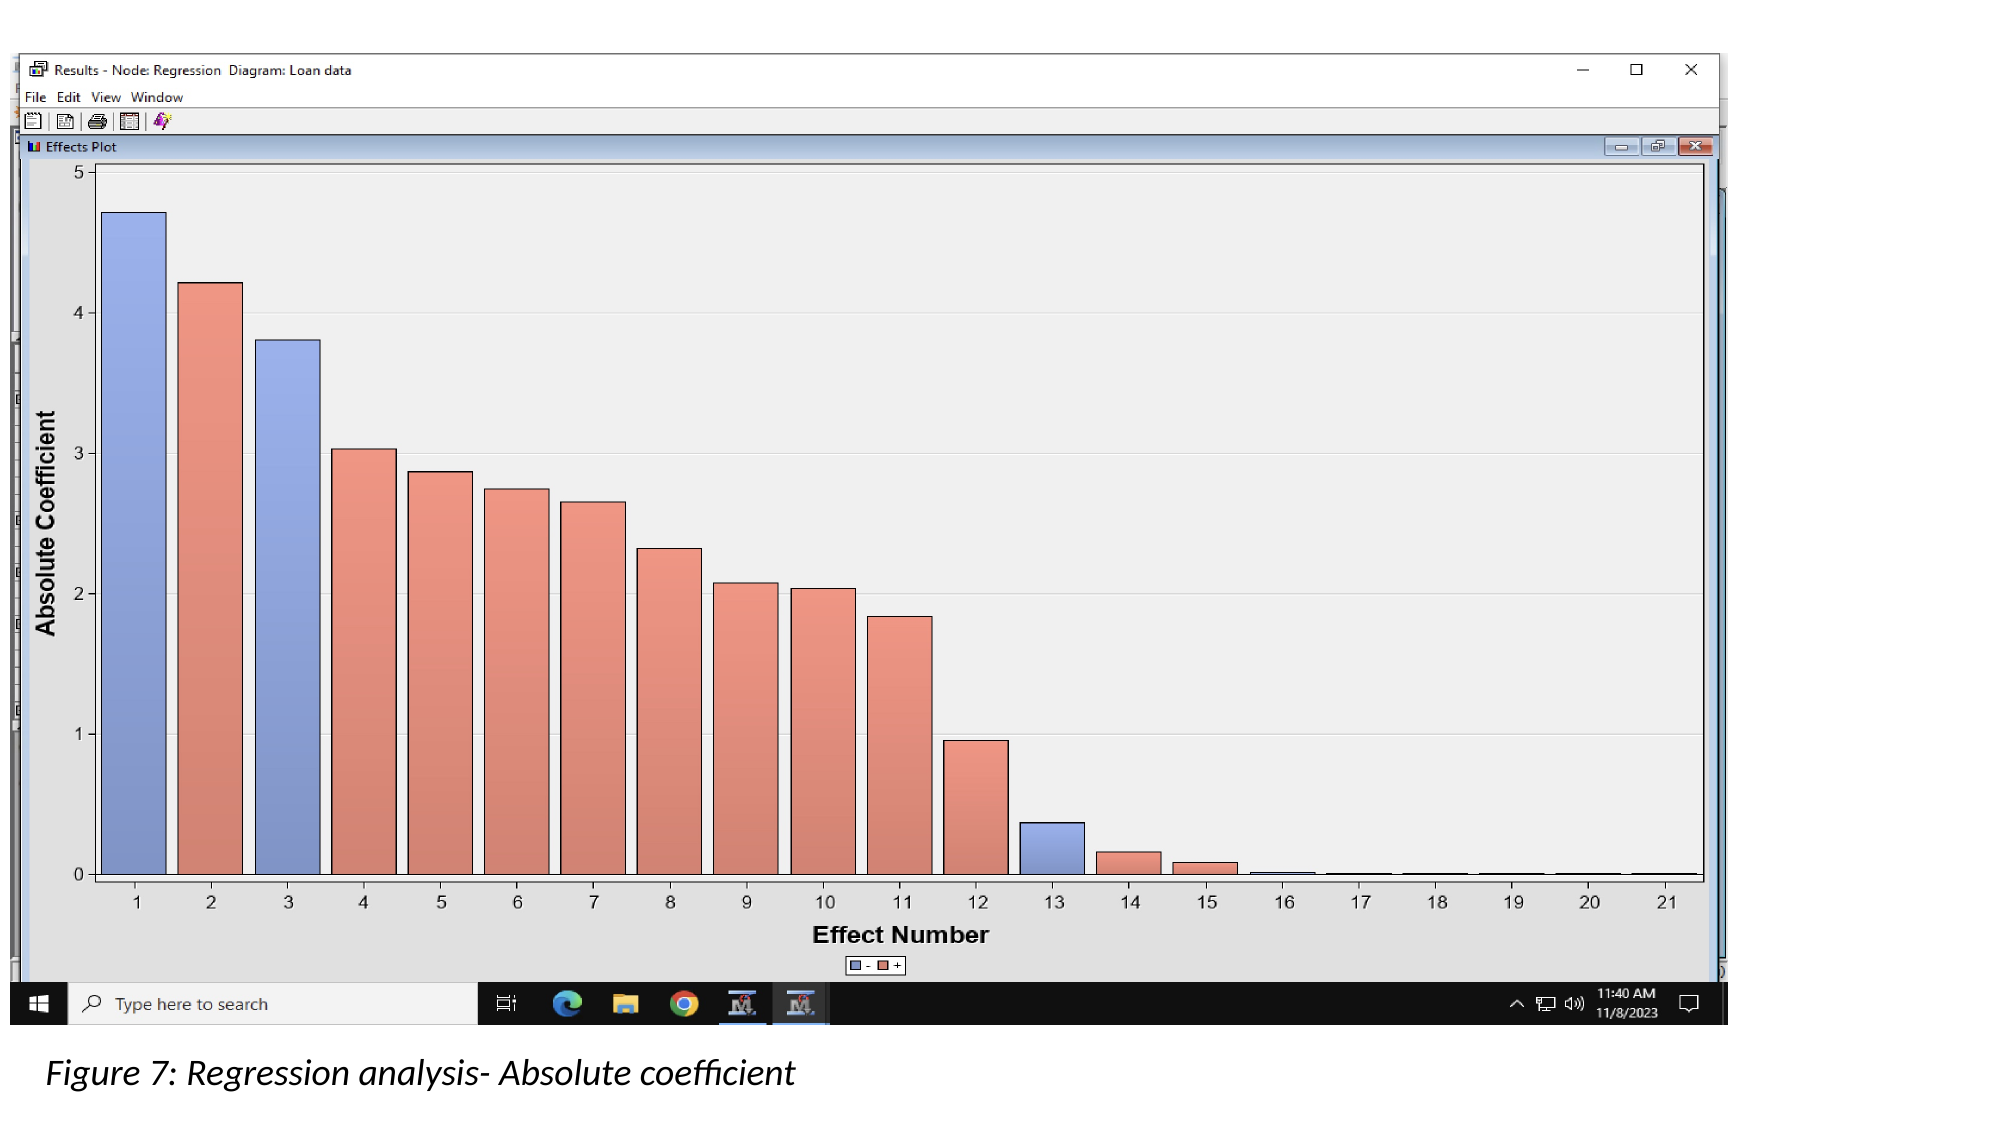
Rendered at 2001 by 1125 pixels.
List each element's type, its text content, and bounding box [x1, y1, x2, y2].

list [10, 52, 1727, 1025]
text_box Figure 7: Regression analysis- Absolute coefficient [30, 1040, 980, 1101]
